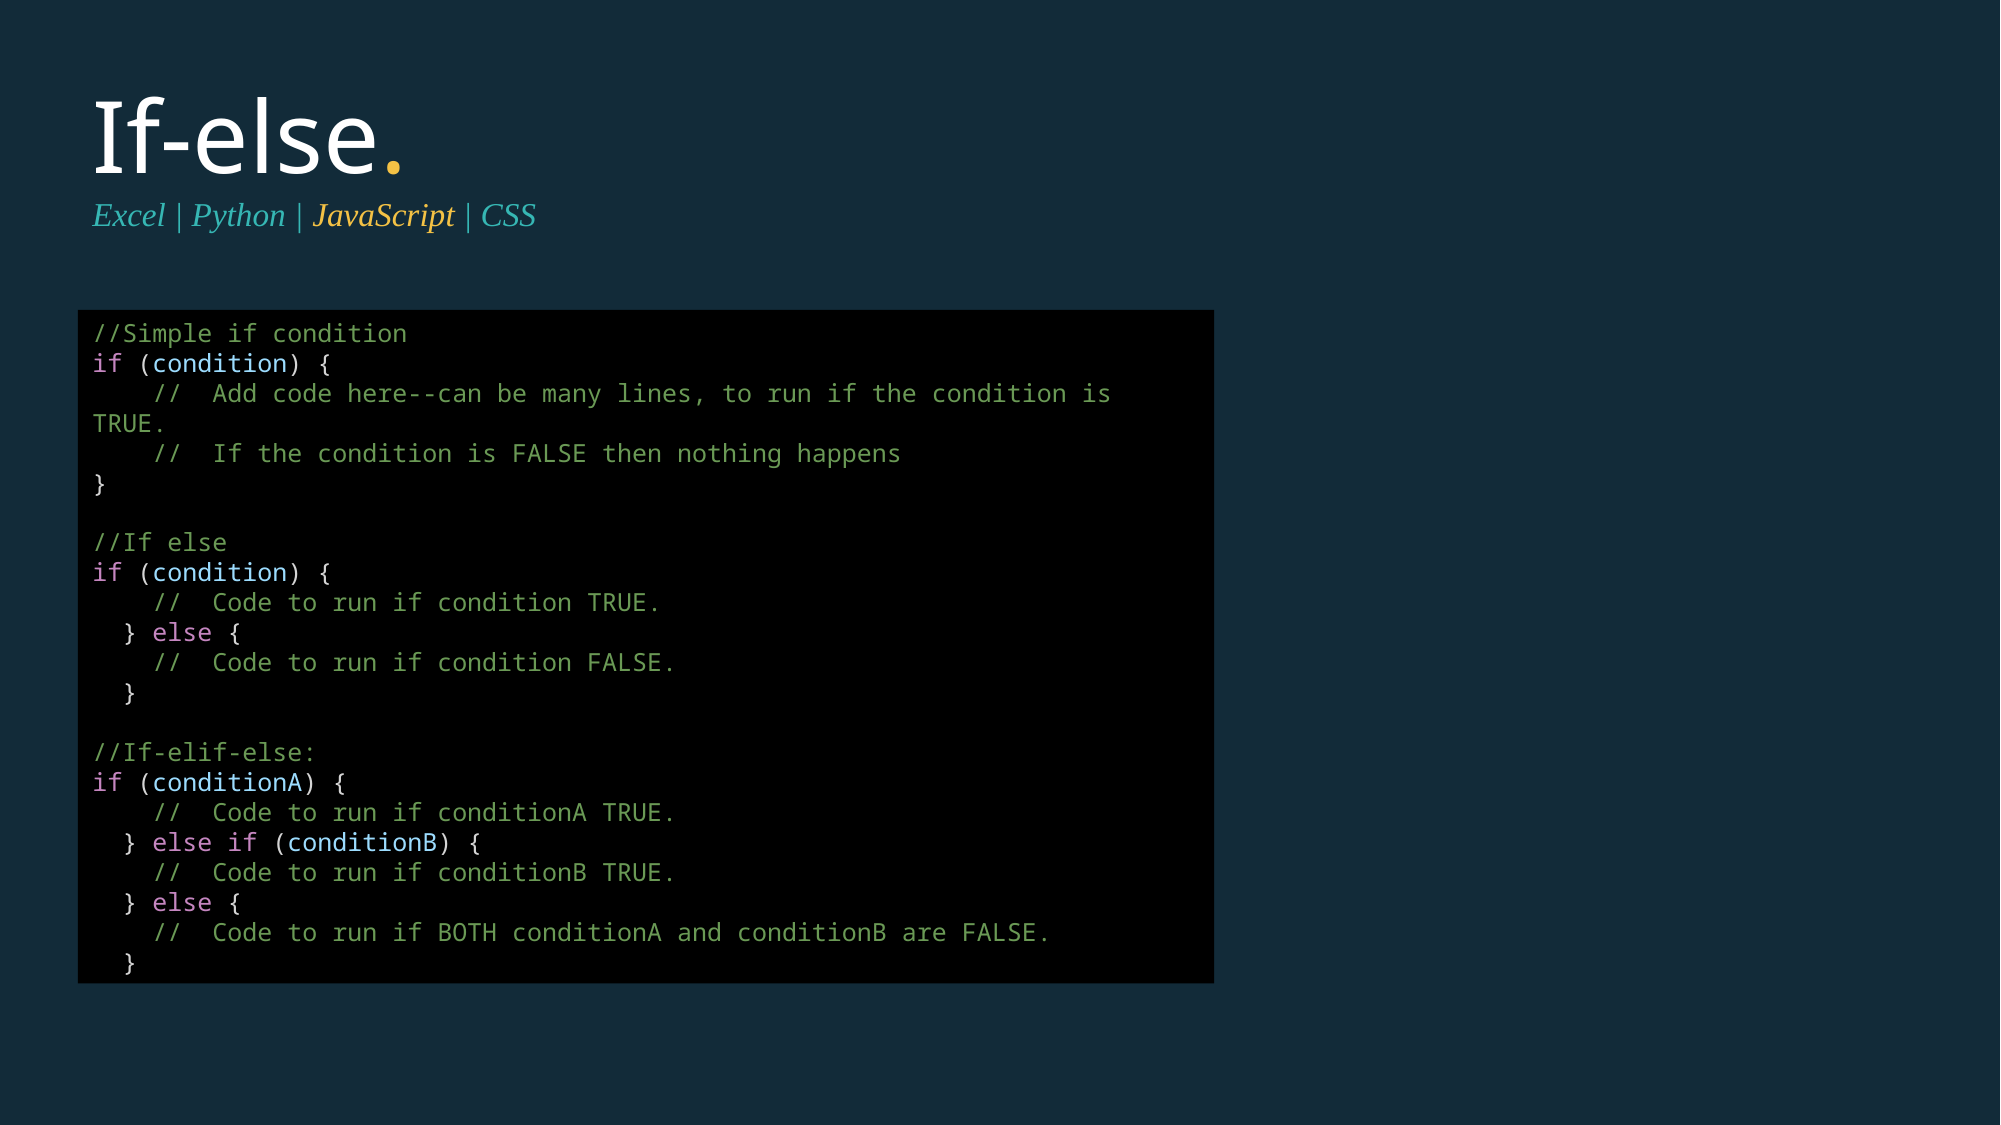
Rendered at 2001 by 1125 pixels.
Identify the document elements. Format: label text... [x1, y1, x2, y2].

text_box [269, 209, 767, 309]
text_box If-else. Excel | Python | JavaScript | CSS [77, 66, 1401, 209]
text_box //Simple if condition if (condition) { // Add code here--can be many lines, to run if the condition is TRUE. // If the condition is FALSE then nothing happens } //If else if (condition) { // Code to run if condition TRUE. } else { // Code to run if condition FALSE. } //If-elif-else: if (conditionA) { // Code to run if conditionA TRUE. } else if (conditionB) { // Code to run if conditionB TRUE. } else { // Code to run if BOTH conditionA and conditionB are FALSE. } [77, 309, 1215, 984]
